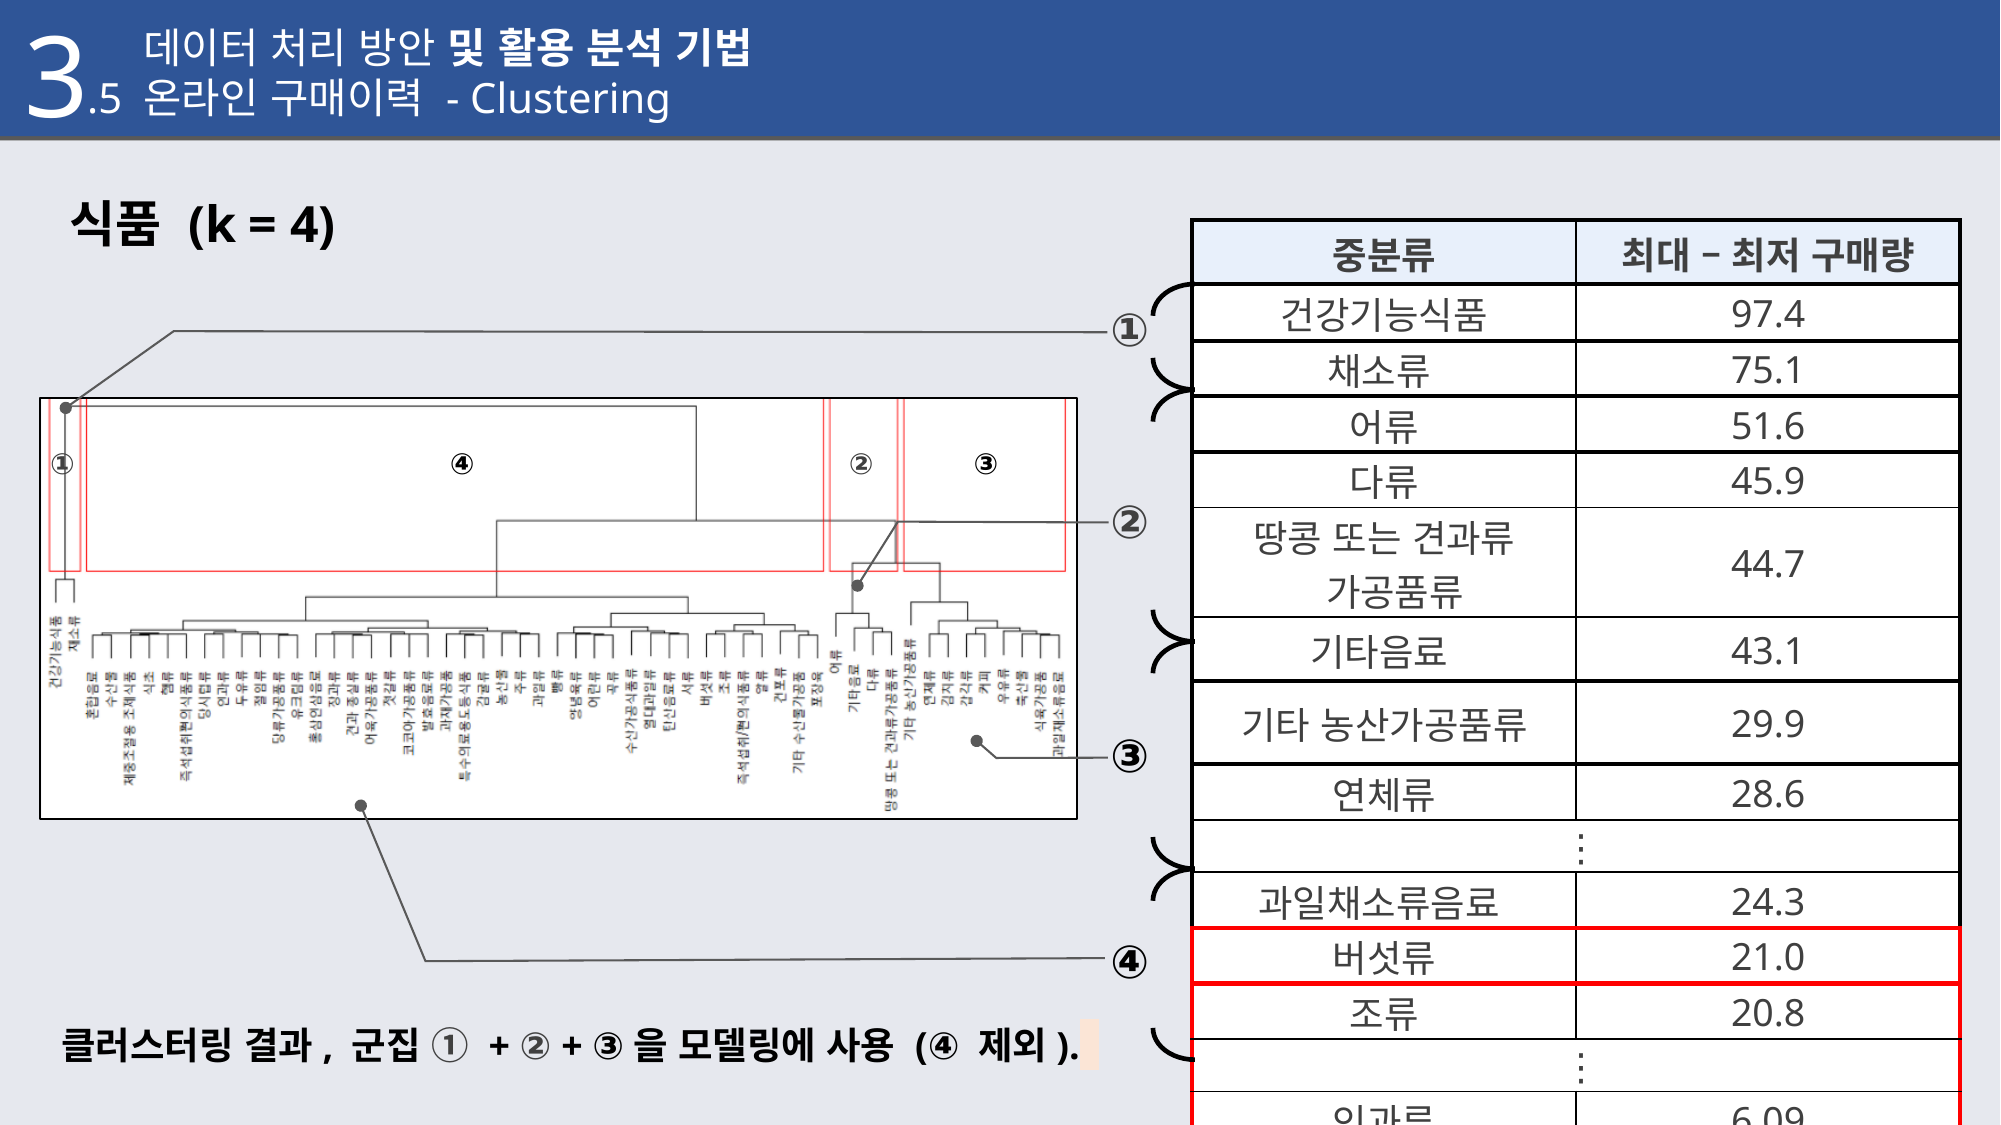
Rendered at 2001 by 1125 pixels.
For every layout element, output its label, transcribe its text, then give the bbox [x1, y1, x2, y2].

text_box [1152, 642, 1195, 674]
text_box [365, 819, 1105, 1004]
text_box [1077, 717, 1499, 804]
text_box ① [1095, 293, 1164, 364]
text_box [76, 283, 1108, 399]
table_cell 인과류 [1194, 1092, 1575, 1125]
table_cell 채소류 [1194, 343, 1575, 394]
text_box ① [35, 437, 41, 488]
table_cell 땅콩 또는 견과류 가공품류 [1194, 508, 1575, 616]
text_box [1152, 837, 1195, 870]
text_box 3 [10, 0, 82, 147]
table_cell 28.6 [1577, 766, 1958, 819]
text_box 클러스터링 결과, 군집 ① + ② + ③을 모델링에 사용 (④ 제외). [29, 1014, 1132, 1074]
table_cell 20.8 [1577, 986, 1958, 1038]
text_box [1153, 357, 1195, 390]
table_cell ⋮ [1194, 1040, 1958, 1091]
text_box [1152, 869, 1195, 901]
text_box ④ [1095, 925, 1164, 996]
table_header 최대 – 최저 구매량 [1577, 222, 1958, 282]
text_box [1164, 283, 1195, 316]
text_box [1152, 389, 1195, 422]
table_cell 6.09 [1577, 1092, 1958, 1125]
text_box .1 데이터 처리 방안 및 활용 분석 기법 .5 온라인 구매이력 - Clustering [82, 14, 905, 130]
table_cell 다류 [1194, 454, 1575, 507]
table_cell 어류 [1194, 398, 1575, 450]
picture [41, 399, 1077, 819]
text_box [1152, 1027, 1195, 1061]
table_cell 연체류 [1194, 766, 1575, 819]
table_cell 21.0 [1577, 930, 1958, 981]
table_cell 건강기능식품 [1194, 286, 1575, 339]
table_cell 버섯류 [1194, 930, 1575, 981]
table_cell 97.4 [1577, 286, 1958, 339]
table_cell 기타 농산가공품류 [1194, 683, 1575, 762]
text_box [1152, 609, 1195, 643]
table_cell 24.3 [1577, 873, 1958, 926]
text_box [1077, 473, 1495, 560]
table_cell 29.9 [1577, 683, 1958, 762]
table_cell 기타음료 [1194, 618, 1575, 679]
table_cell 45.9 [1577, 454, 1958, 507]
table_cell 44.7 [1577, 508, 1958, 616]
table_cell 51.6 [1577, 398, 1958, 450]
table_cell ⋮ [1194, 821, 1958, 871]
table_cell 조류 [1194, 986, 1575, 1038]
table_header 중분류 [1194, 222, 1575, 282]
table_cell 43.1 [1577, 618, 1958, 679]
table_cell 75.1 [1577, 343, 1958, 394]
table_cell 과일채소류음료 [1194, 873, 1575, 926]
text_box 식품 (k = 4) [55, 154, 436, 260]
